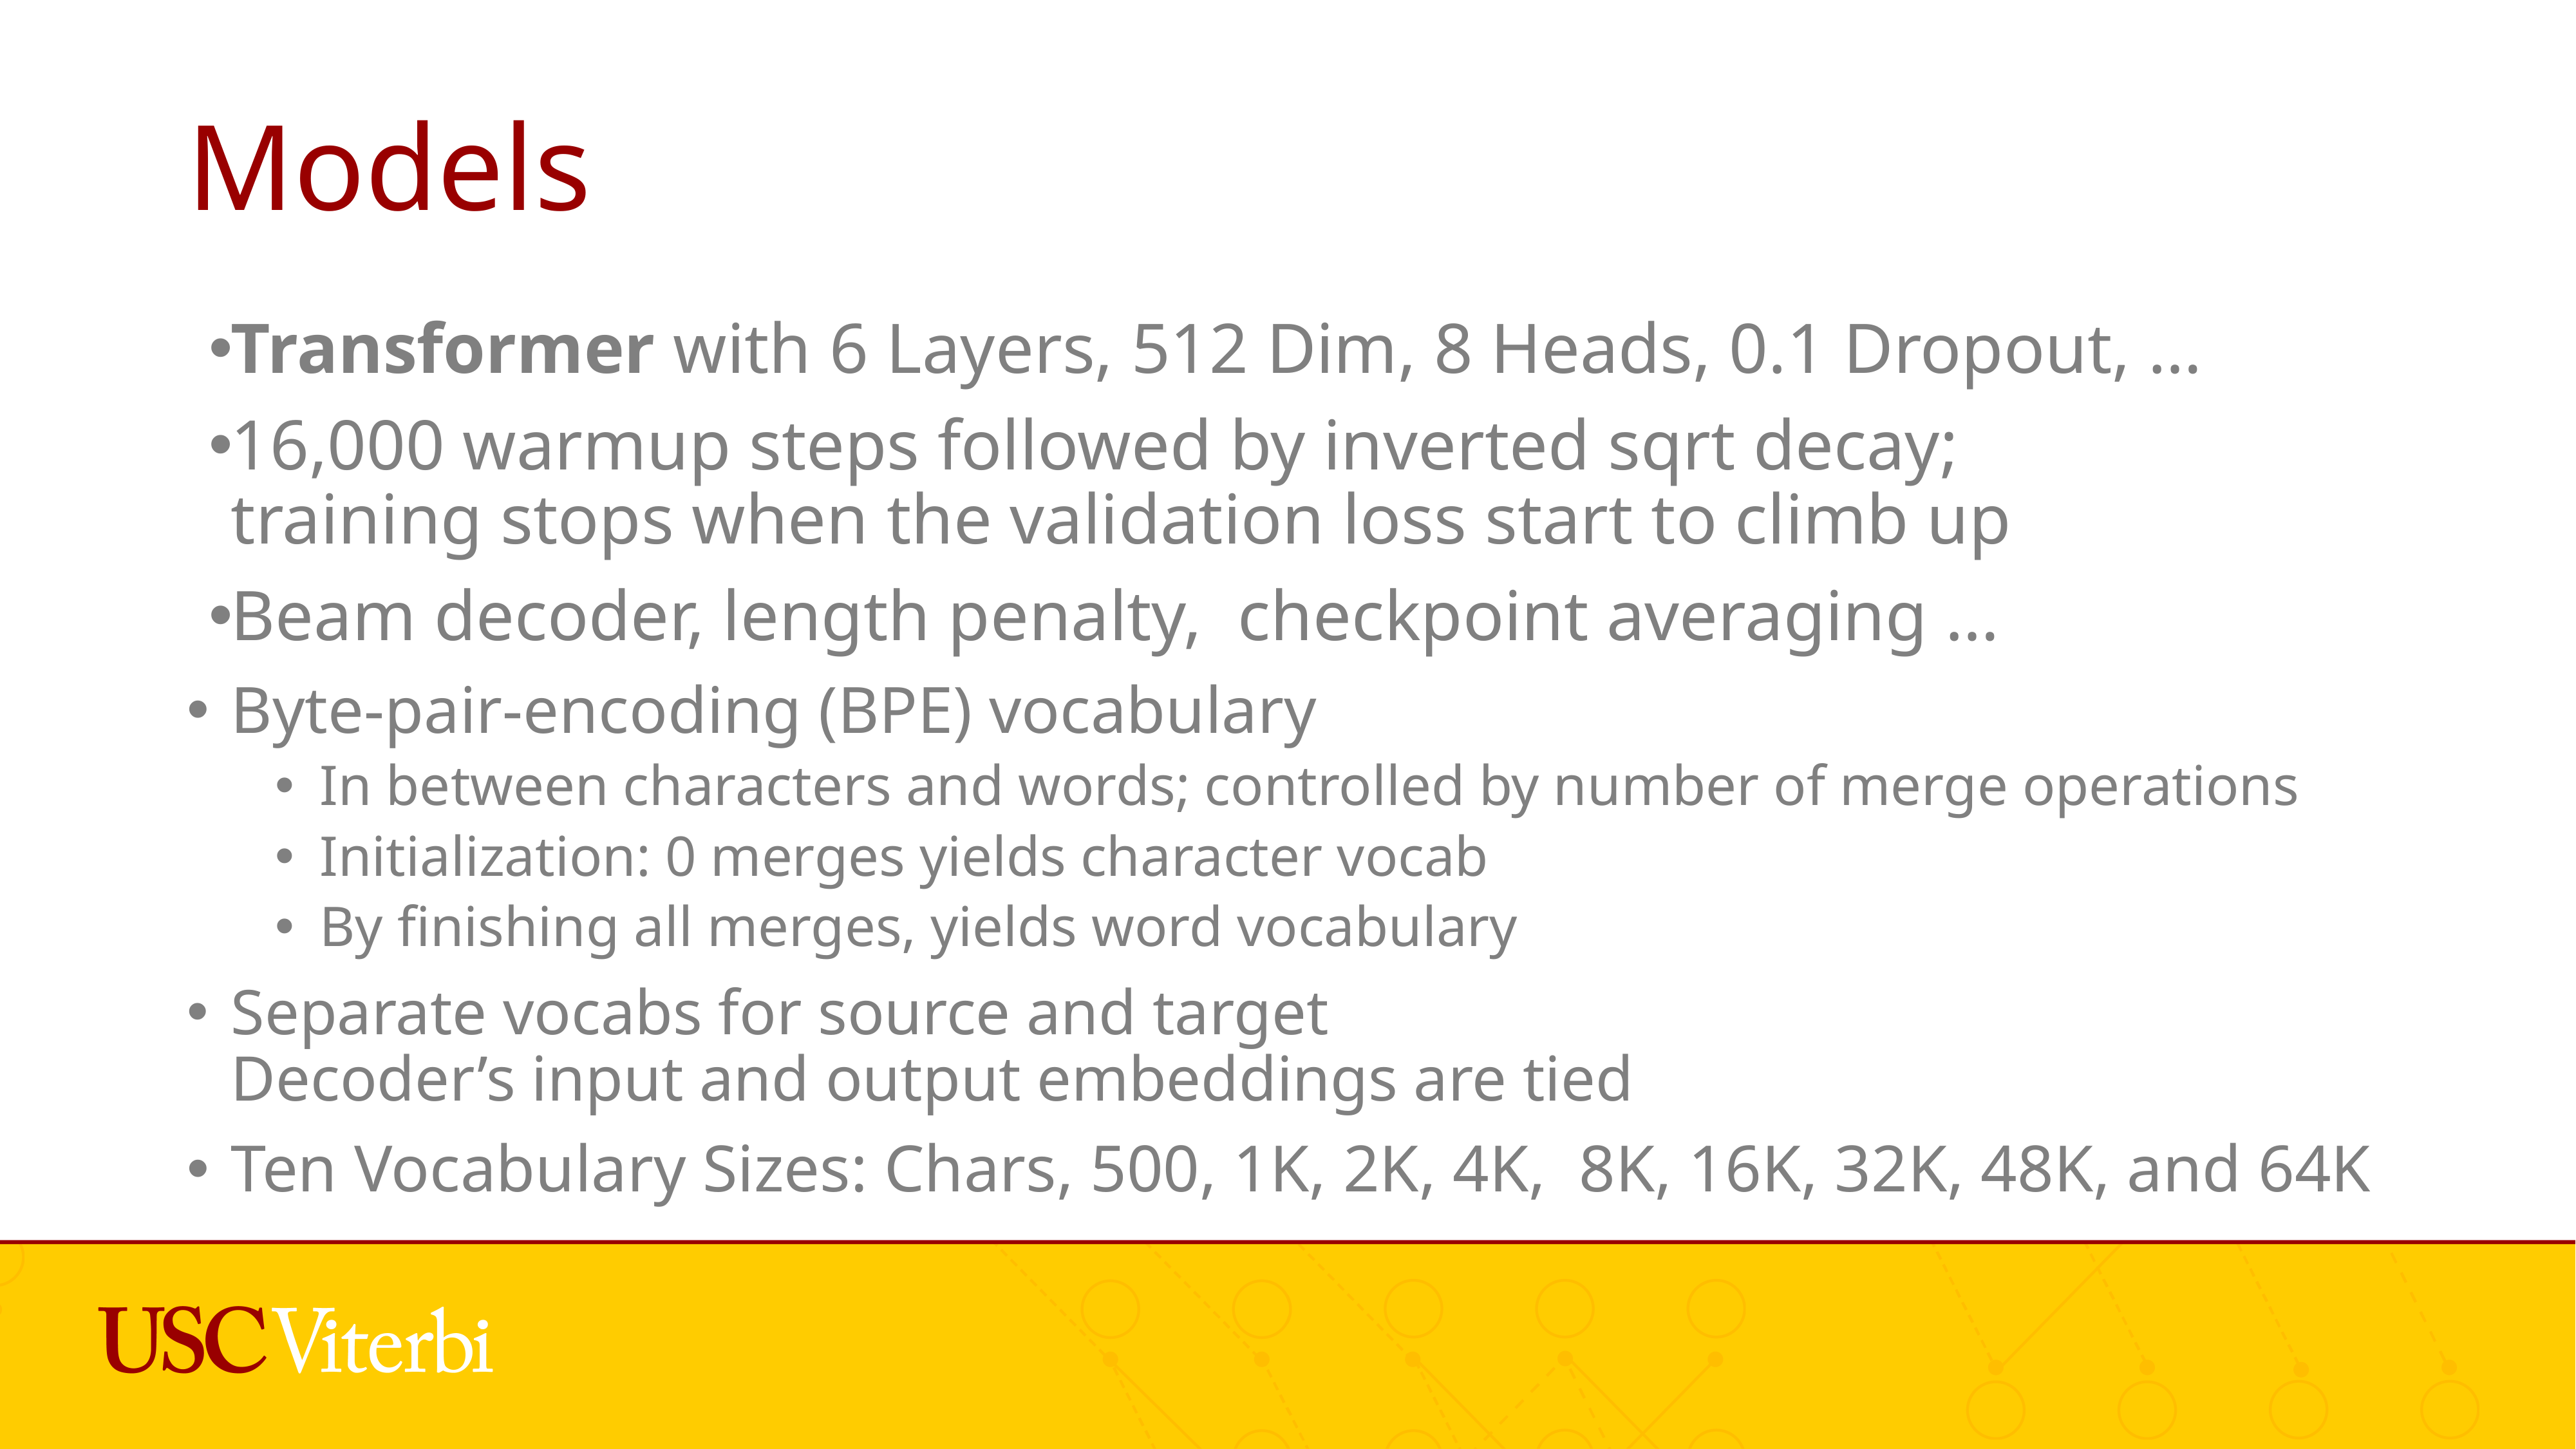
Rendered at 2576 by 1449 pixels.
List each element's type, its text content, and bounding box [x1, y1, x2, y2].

picture [0, 0, 2576, 1449]
title Models [177, 72, 2399, 272]
list Transformer with 6 Layers, 512 Dim, 8 Heads, 0.1 Dropout, … 16,000 warmup steps followed by inverted sqrt decay; training stops when the validation loss start to climb up Beam decoder, length penalty, checkpoint averaging … Byte-pair-encoding (BPE) vocabulary In between characters and words; controlled by number of merge operations Initialization: 0 merges yields character vocab By finishing all merges, yields word vocabulary Separate vocabs for source and target Decoder’s input and output embeddings are tied Ten Vocabulary Sizes: Chars, 500, 1K, 2K, 4K, 8K, 16K, 32K, 48K, and 64K [177, 309, 2399, 1232]
